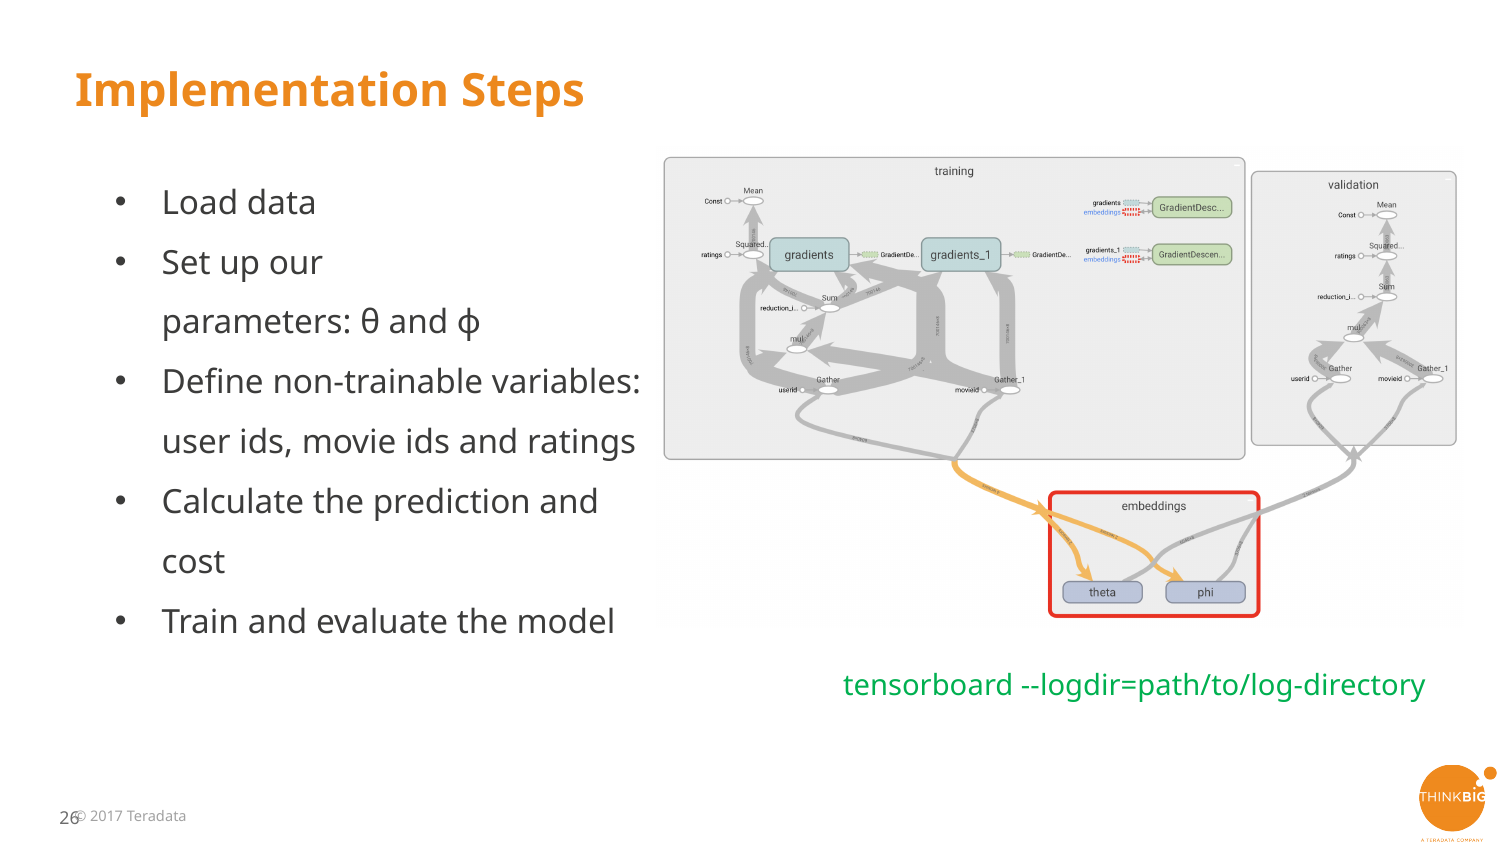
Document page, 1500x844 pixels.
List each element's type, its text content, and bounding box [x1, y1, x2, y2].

picture [1419, 765, 1497, 842]
text_box tensorboard --logdir=path/to/log-directory [828, 658, 1500, 709]
picture [656, 146, 1464, 628]
title Implementation Steps [75, 26, 1425, 117]
slide_number © 2017 Teradata [74, 806, 351, 825]
text_box Load data Set up our parameters: θ and ϕ Define non-trainable variables: user ids, movie ids and ratings Calculate the prediction and cost Train and evaluate the model [99, 153, 657, 648]
